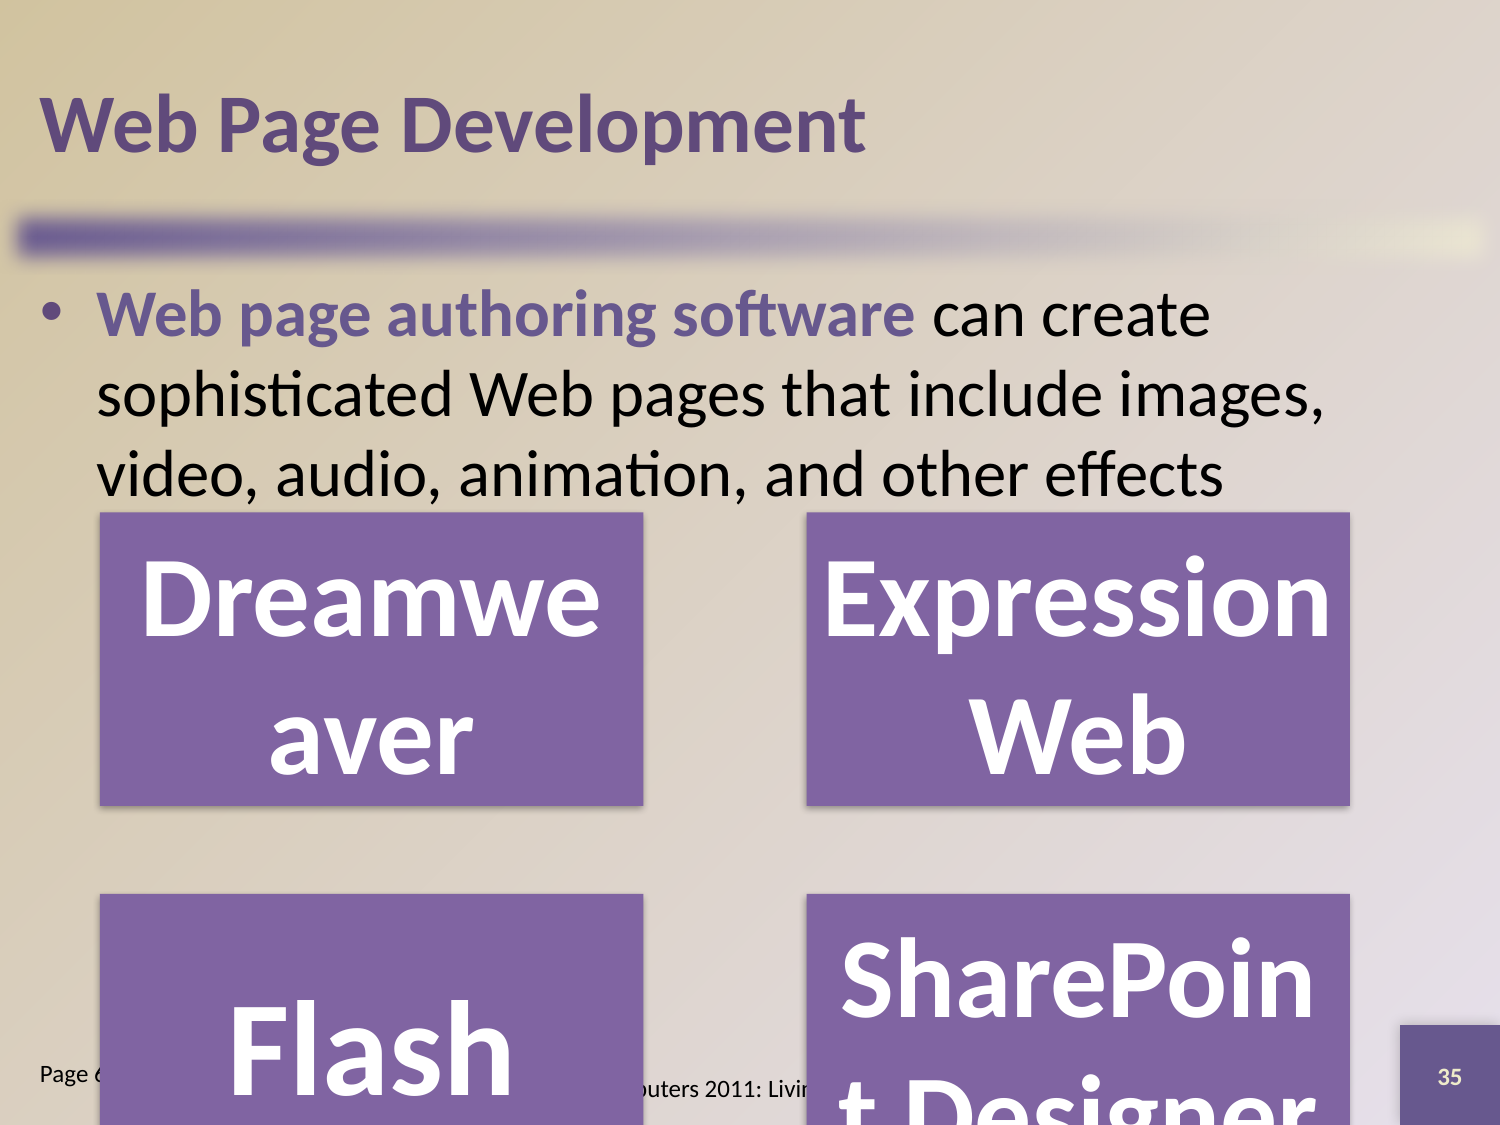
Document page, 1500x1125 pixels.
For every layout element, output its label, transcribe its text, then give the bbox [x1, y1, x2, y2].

list Web page authoring software can create sophisticated Web pages that include images, video, audio, animation, and other effects [24, 262, 1475, 1025]
list Page 685 [24, 1050, 94, 1125]
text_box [99, 512, 1351, 1038]
footer Discovering Computers 2011: Living in a Digital World Chapter 13 [648, 1050, 800, 1125]
slide_number 35 [1400, 1025, 1500, 1125]
title Web Page Development [24, 24, 1475, 213]
